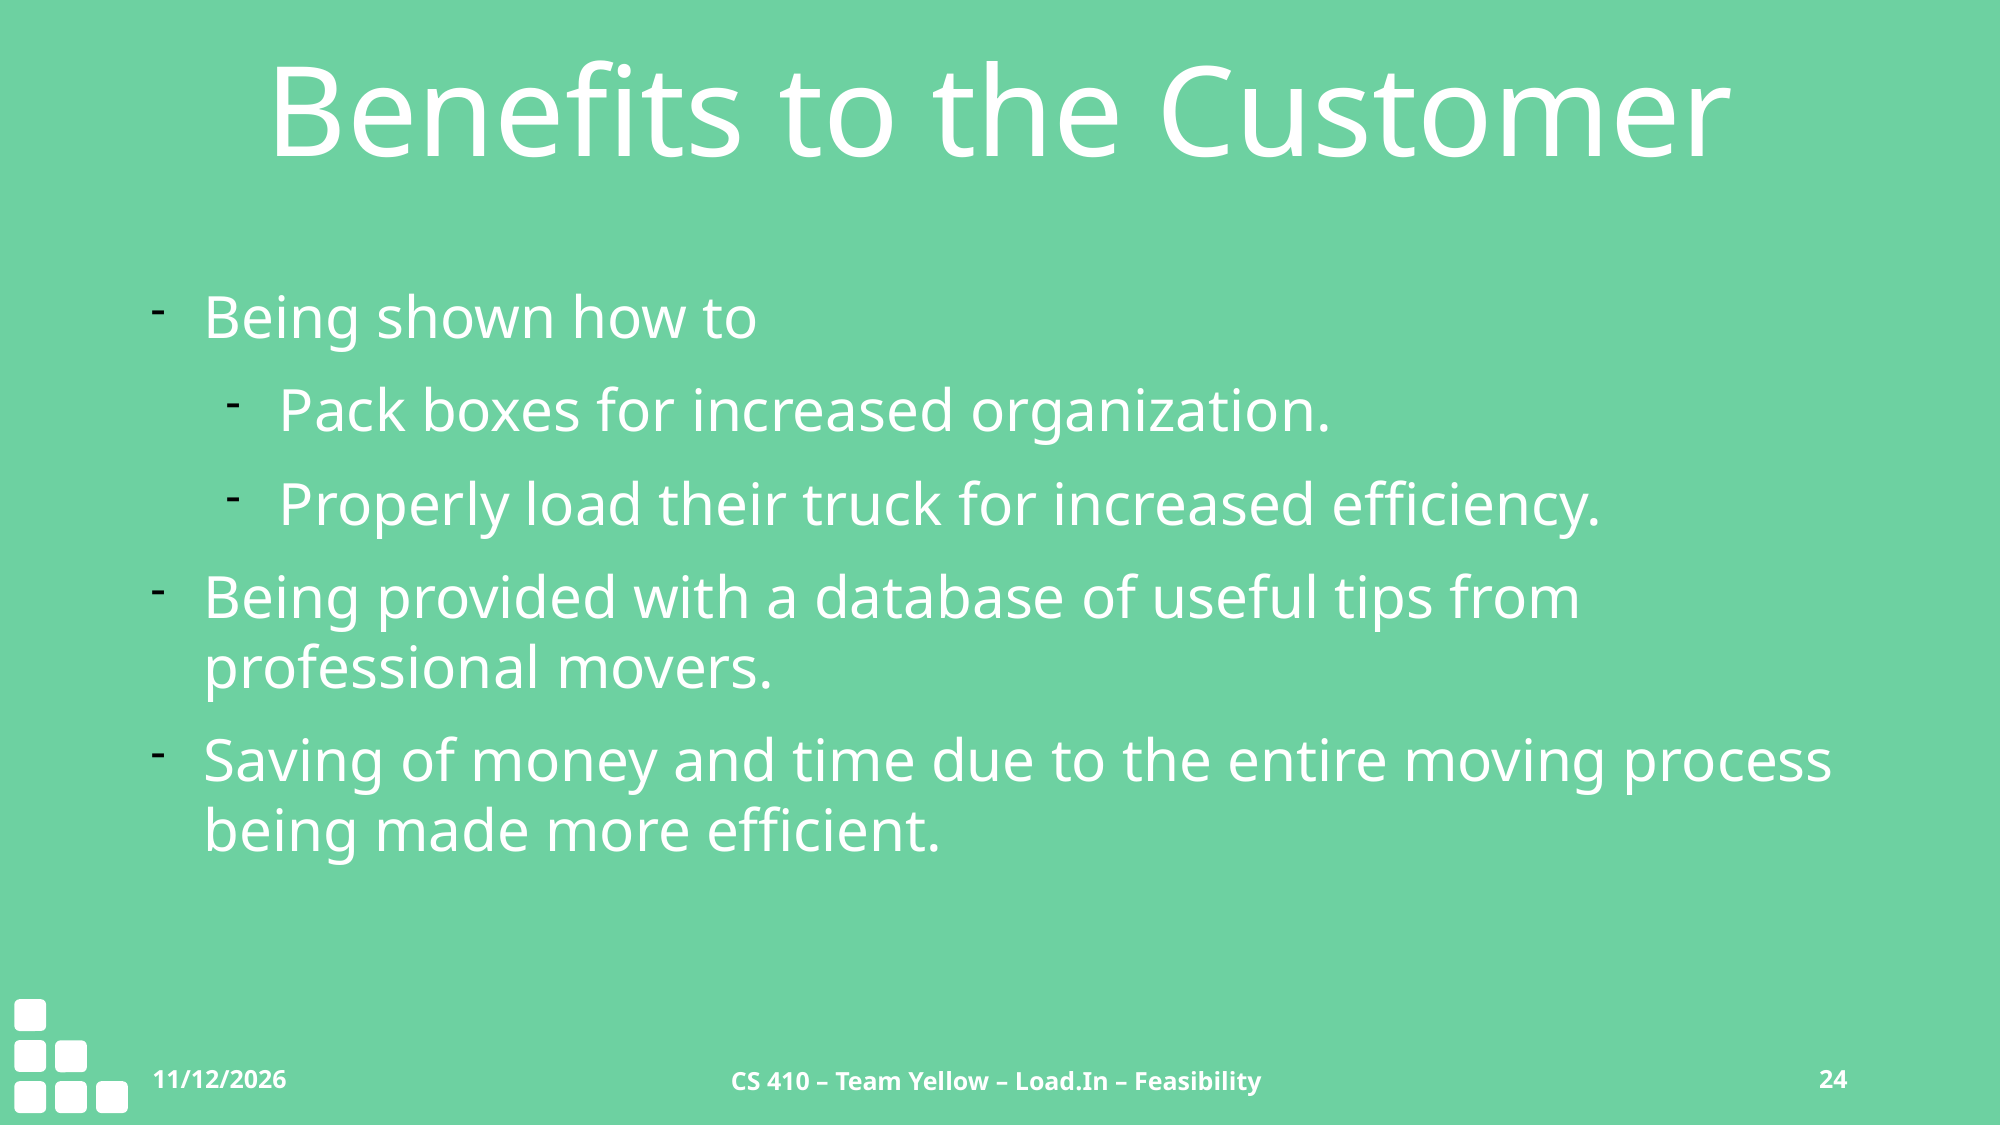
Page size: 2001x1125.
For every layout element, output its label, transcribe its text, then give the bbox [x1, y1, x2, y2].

text_box 24 [1412, 1035, 1863, 1125]
text_box CS 410 – Team Yellow – Load.In – Feasibility [662, 1035, 1338, 1125]
text_box 10/12/2020 [137, 1035, 588, 1125]
text_box Being shown how to Pack boxes for increased organization. Properly load their truck for increased efficiency. Being provided with a database of useful tips from professional movers. Saving of money and time due to the entire moving process being made more efficient. [137, 279, 1862, 972]
text_box Benefits to the Customer [137, 0, 1863, 211]
